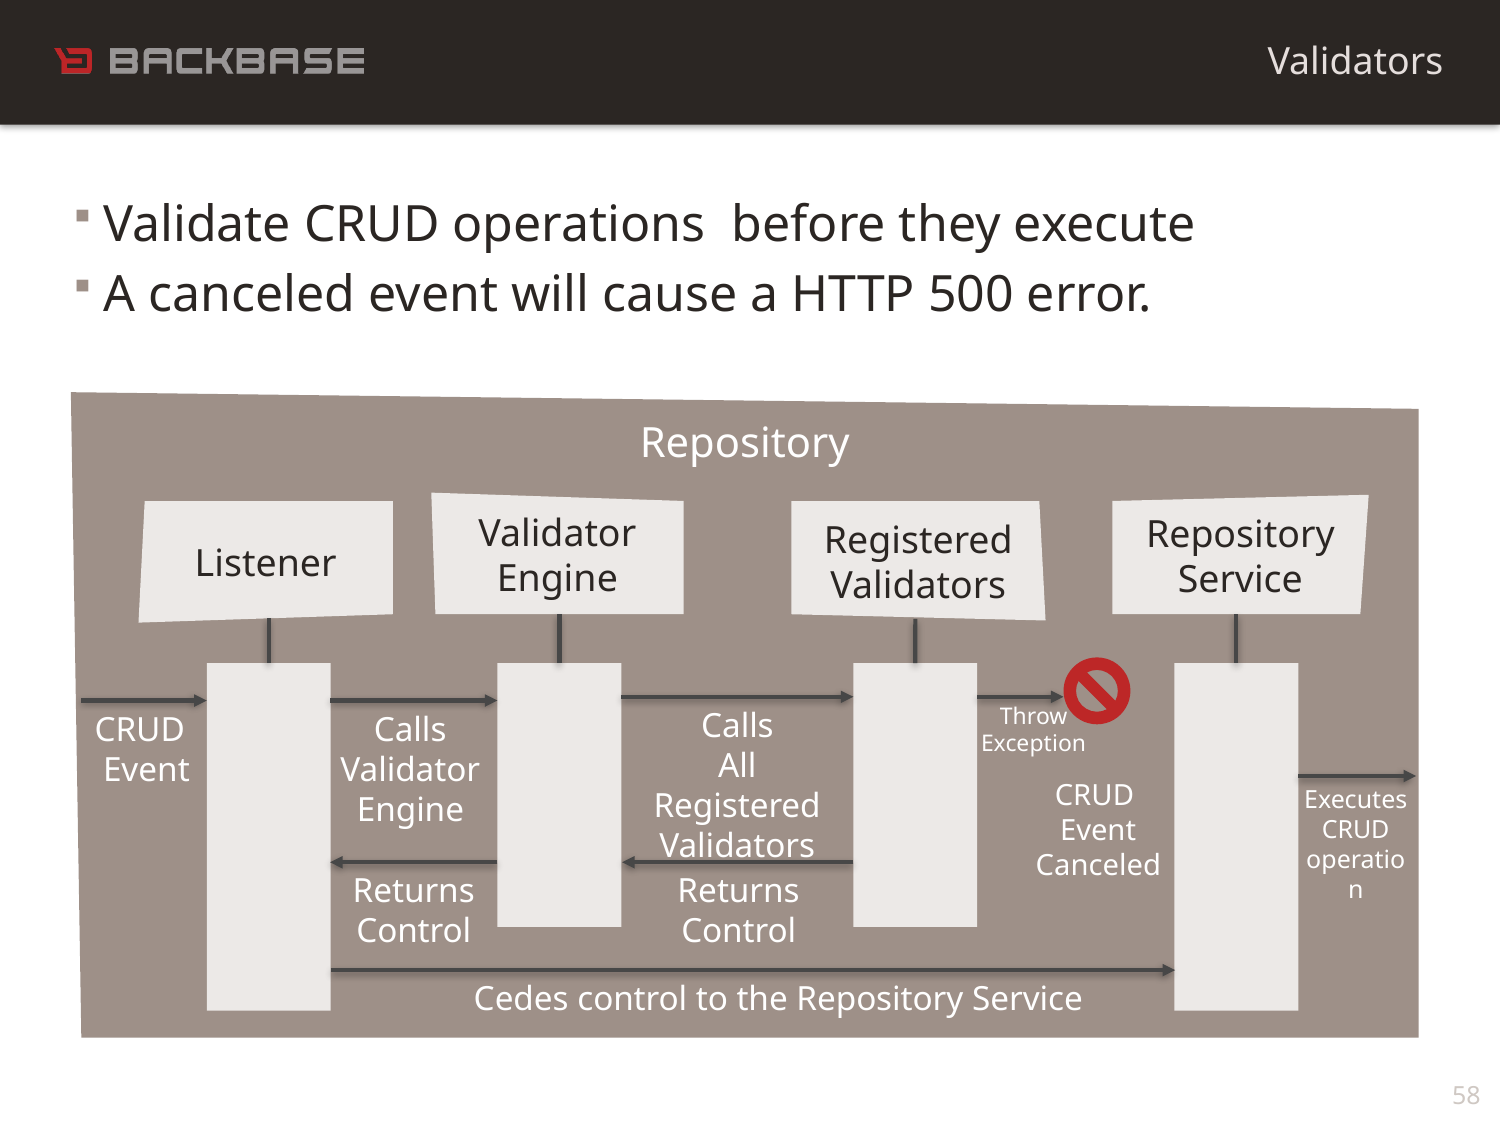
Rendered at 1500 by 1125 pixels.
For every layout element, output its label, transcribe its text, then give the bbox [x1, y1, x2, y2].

text_box Throw Exception [966, 693, 1102, 764]
text_box CRUD Event [79, 705, 205, 796]
slide_number 58 [1221, 1076, 1496, 1118]
text_box Returns Control [662, 871, 815, 957]
text_box [497, 663, 622, 927]
text_box Returns Control [337, 871, 490, 957]
list Validate CRUD operations before they execute A canceled event will cause a HTTP 500 error. [58, 183, 1443, 1068]
text_box Repository [70, 392, 1419, 1038]
text_box Registered Validators [791, 501, 1046, 621]
picture [54, 48, 364, 74]
text_box Listener [138, 501, 393, 623]
text_box Calls All Registered Validators [621, 702, 854, 860]
text_box Cedes control to the Repository Service [431, 979, 1126, 1025]
text_box Validator Engine [431, 492, 684, 615]
text_box CRUD Event Canceled [1020, 768, 1176, 889]
text_box [1174, 663, 1299, 1011]
text_box [206, 663, 331, 1011]
text_box Calls Validator Engine [325, 700, 496, 835]
text_box [853, 663, 978, 927]
text_box Repository Service [1112, 494, 1369, 615]
list Validators [431, 29, 1459, 91]
text_box [1063, 657, 1131, 724]
text_box Executes CRUD operation [1288, 775, 1424, 911]
